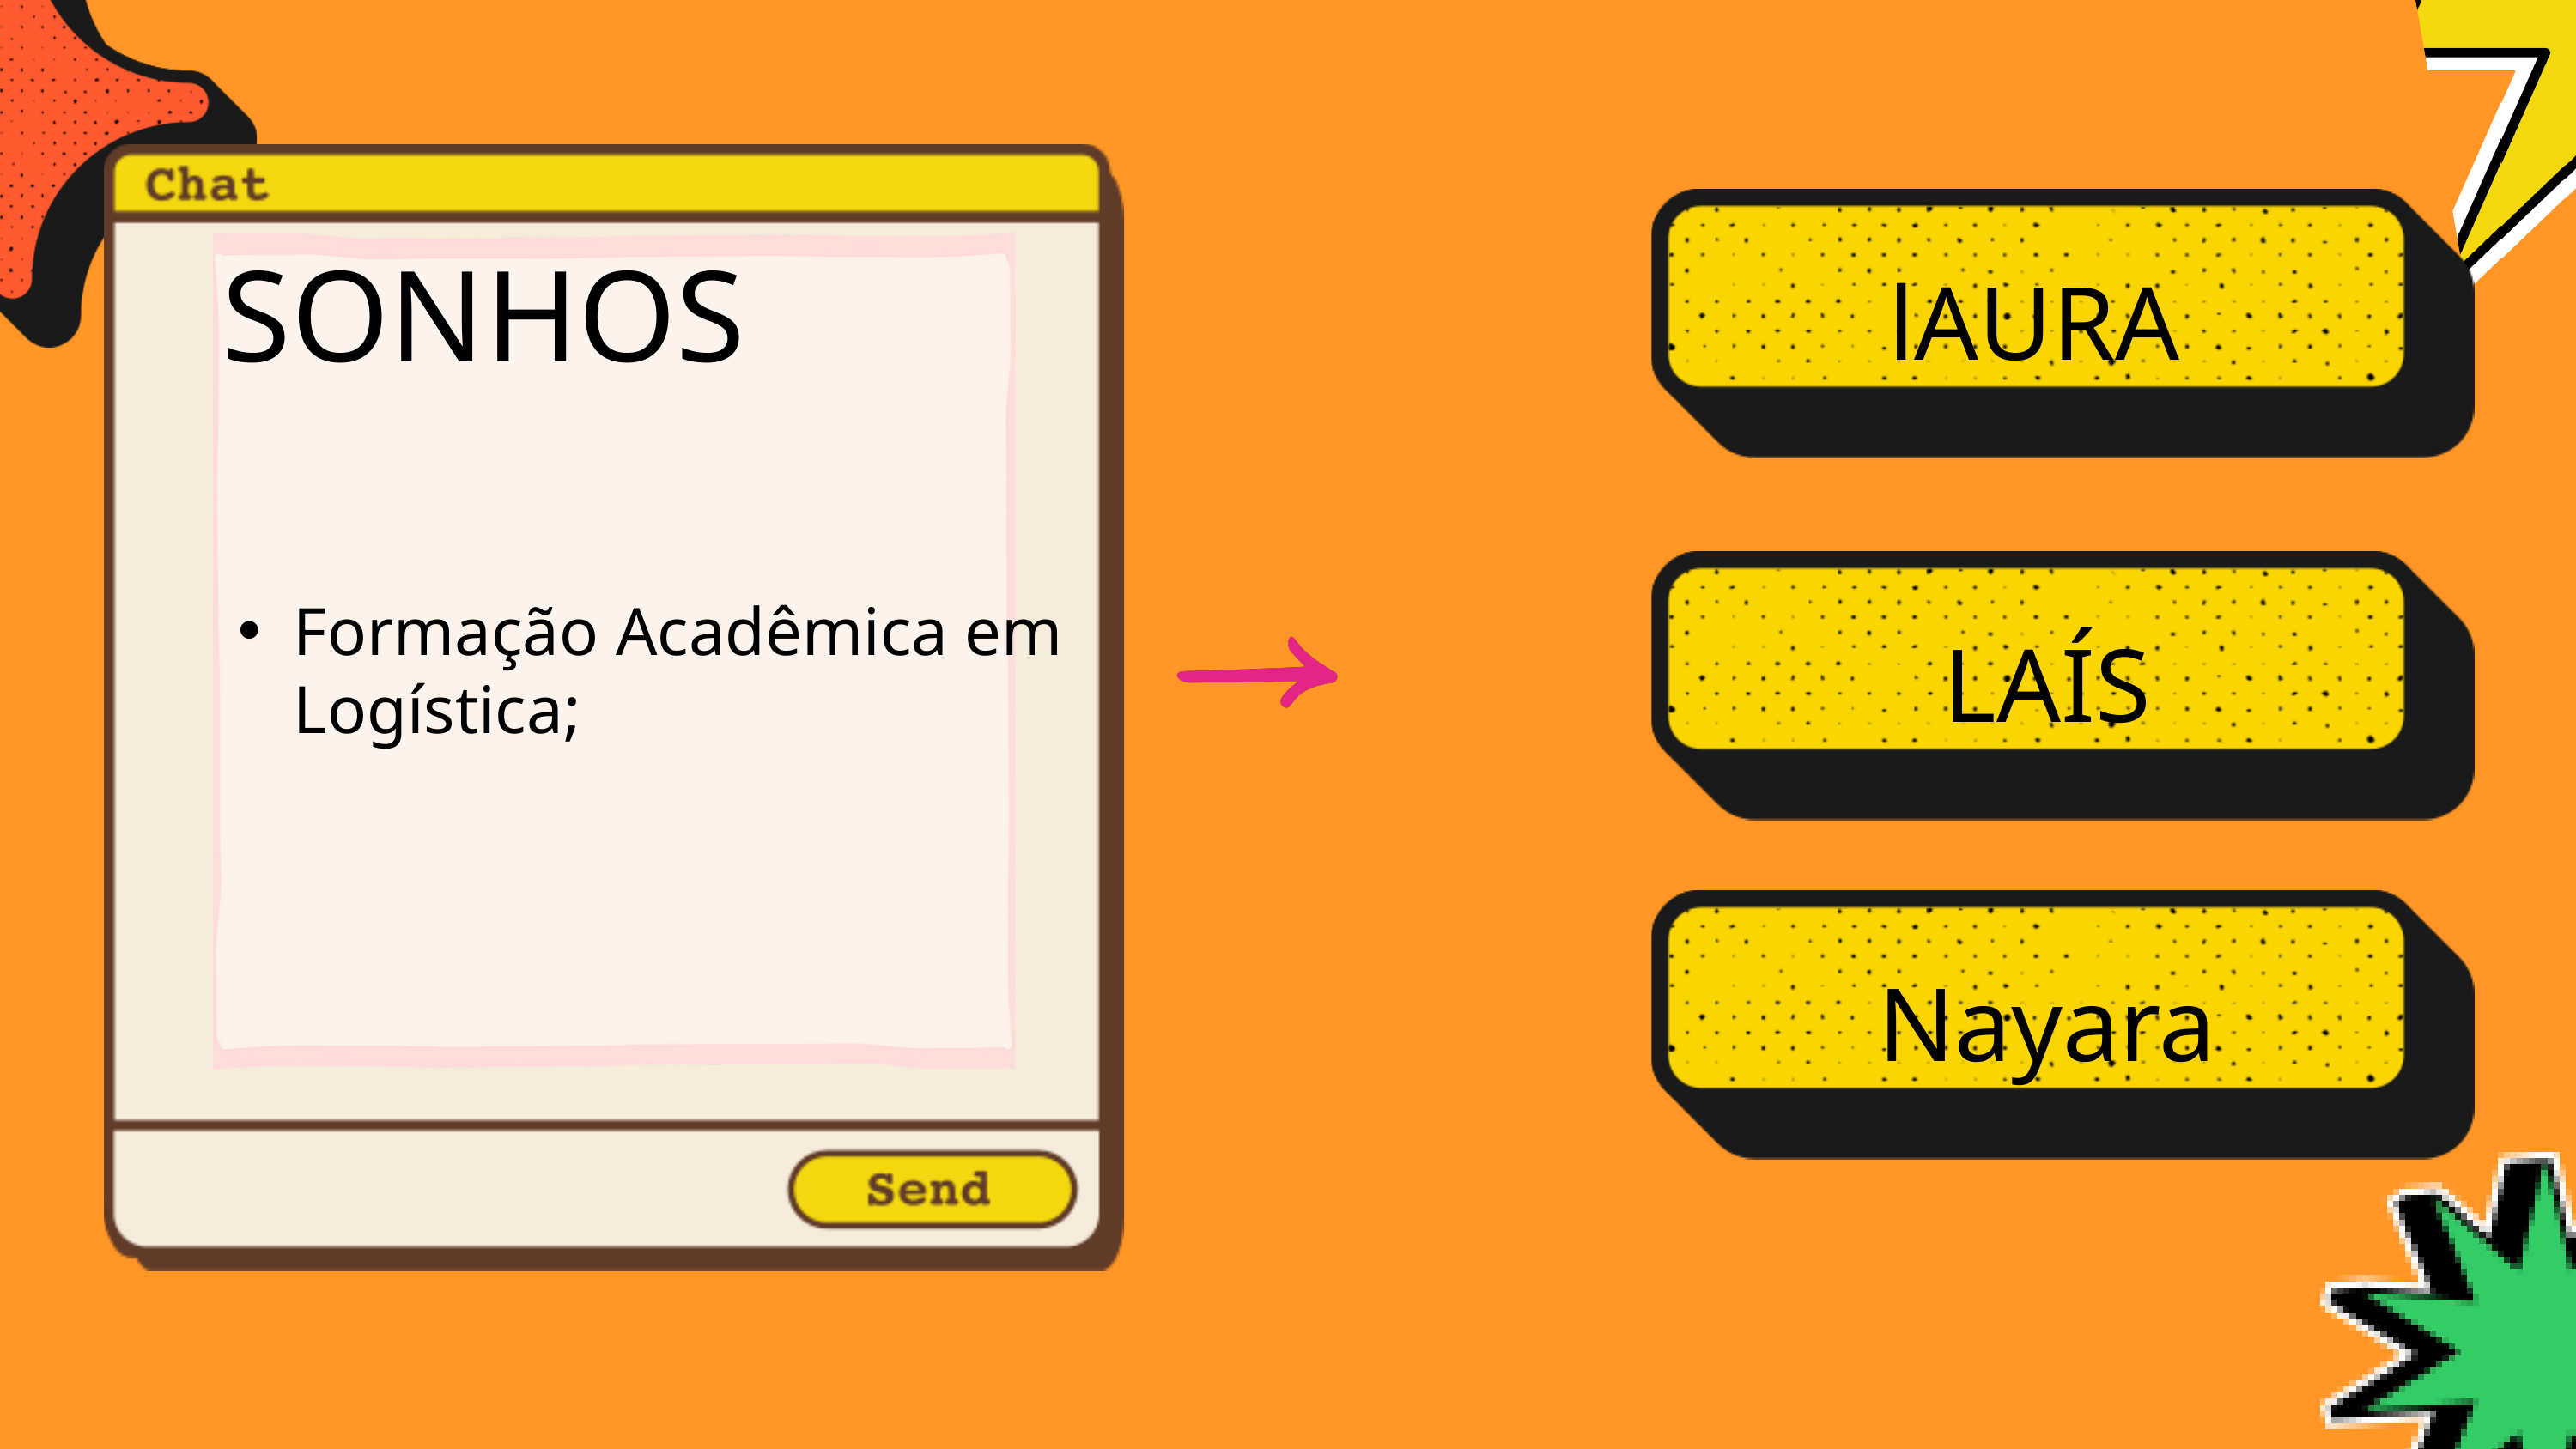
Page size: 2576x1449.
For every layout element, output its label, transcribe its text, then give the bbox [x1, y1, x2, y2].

text_box [1651, 189, 2475, 458]
text_box [1651, 551, 2475, 821]
text_box Formação Acadêmica em Logística; [182, 438, 1090, 900]
text_box LAÍS [1722, 601, 2372, 743]
text_box [1176, 636, 1339, 708]
text_box [1651, 890, 2475, 1160]
text_box SONHOS [182, 236, 786, 388]
text_box [104, 144, 1125, 1271]
text_box [2415, 0, 2576, 309]
text_box [212, 900, 1016, 1071]
text_box [0, 0, 258, 348]
text_box [212, 231, 1016, 438]
text_box Nayara [1722, 940, 2372, 1082]
text_box lAURA [1722, 239, 2372, 381]
text_box [2319, 1152, 2576, 1449]
